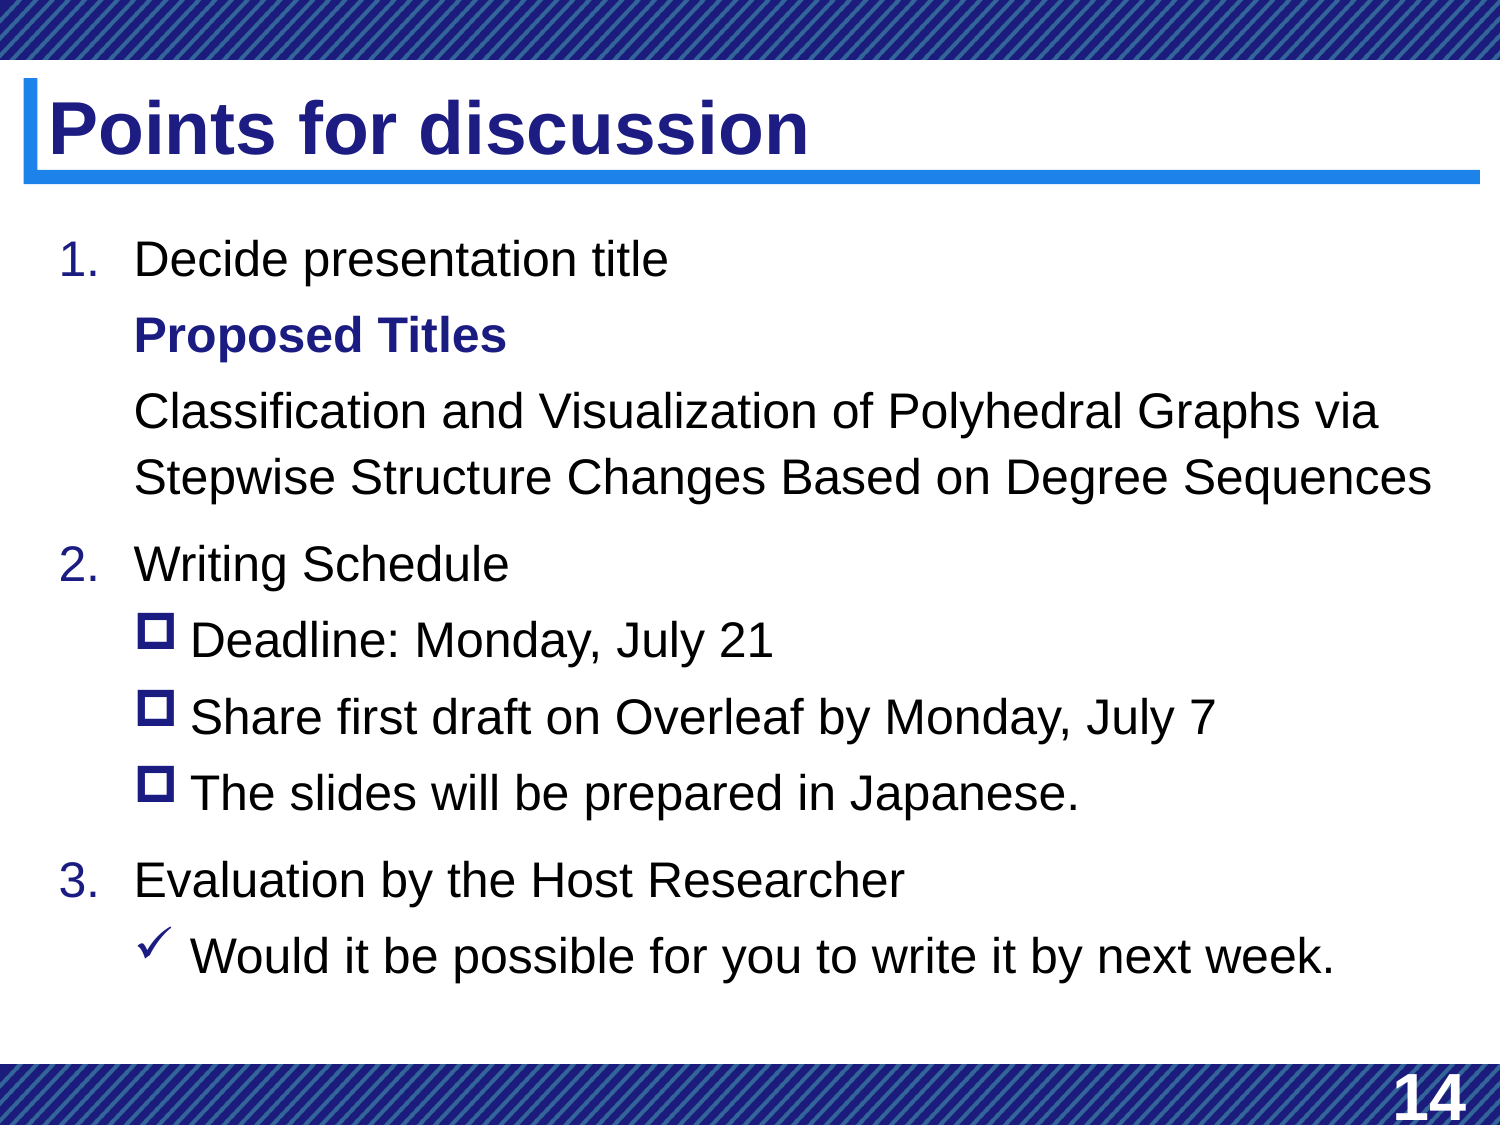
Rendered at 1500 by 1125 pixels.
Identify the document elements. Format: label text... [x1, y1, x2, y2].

title Points for discussion [33, 71, 1469, 178]
slide_number 14 [1143, 1068, 1482, 1120]
picture [0, 0, 1500, 60]
list Decide presentation title Proposed Titles Classification and Visualization of Polyhedral Graphs via Stepwise Structure Changes Based on Degree Sequences Writing Schedule Deadline: Monday, July 21 Share first draft on Overleaf by Monday, July 7 The slides will be prepared in Japanese. Evaluation by the Host Researcher Would it be possible for you to write it by next week. [43, 212, 1457, 1047]
picture [0, 1064, 1500, 1125]
